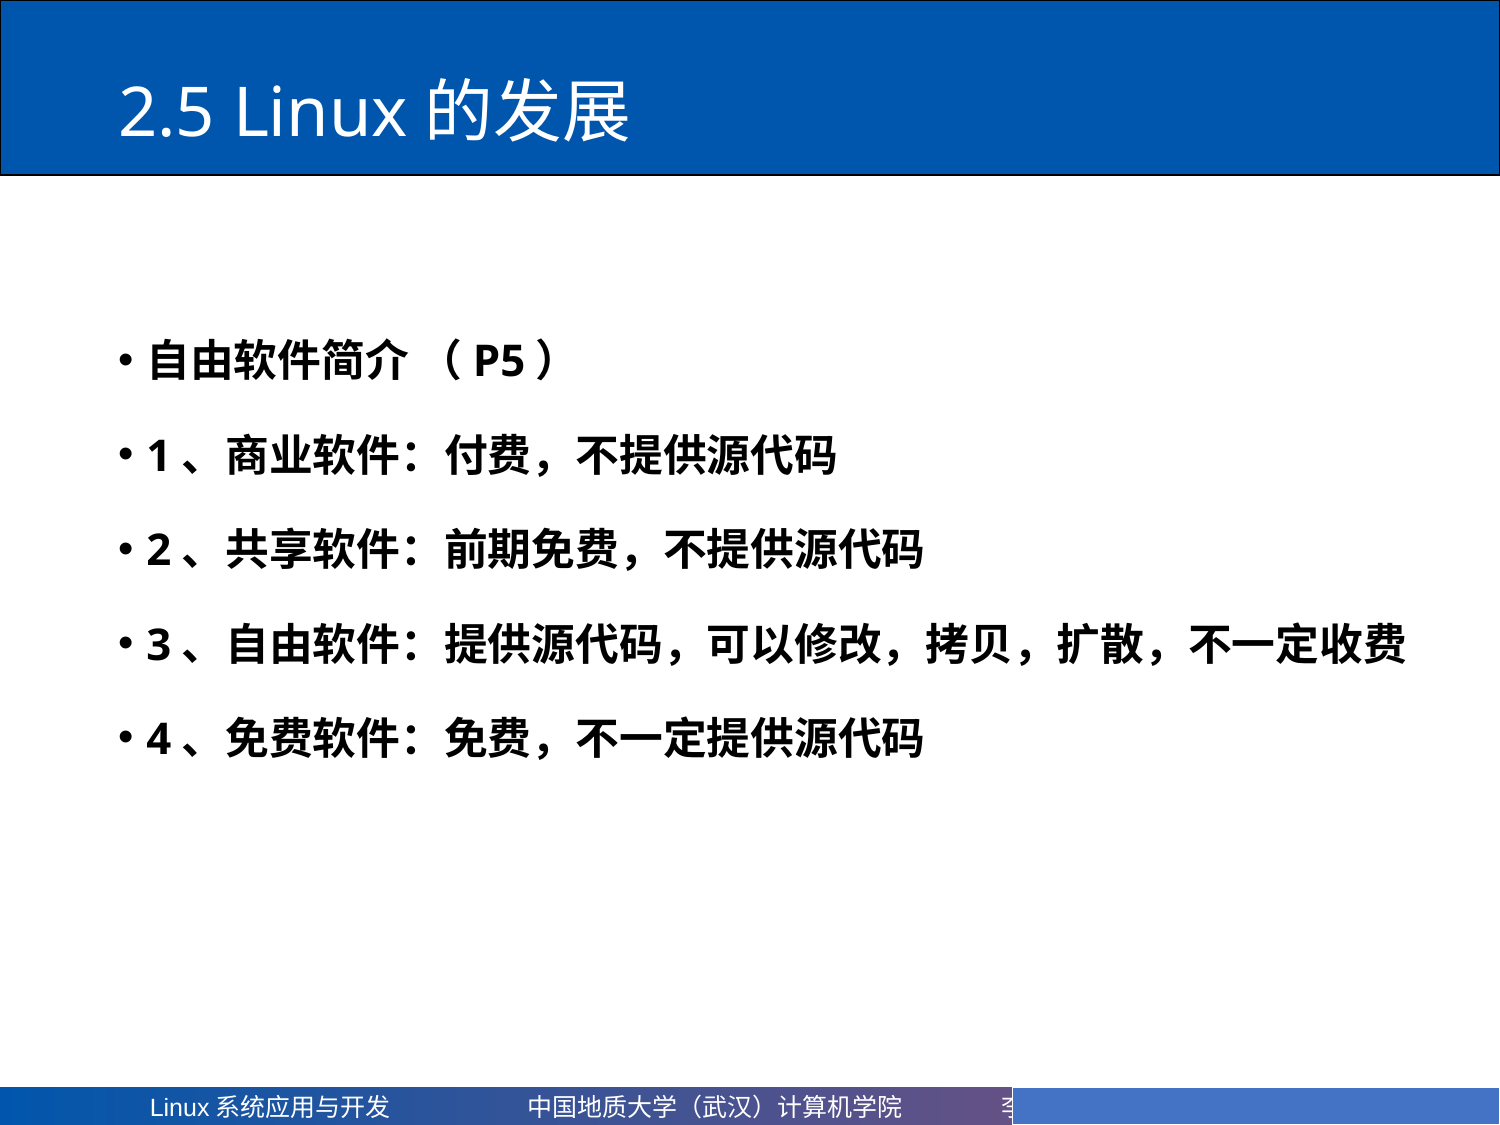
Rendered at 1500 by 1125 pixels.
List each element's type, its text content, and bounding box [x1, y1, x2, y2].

list 自由软件简介 （P5） 1、商业软件：付费，不提供源代码 2、共享软件：前期免费，不提供源代码 3、自由软件：提供源代码，可以修改，拷贝，扩散，不一定收费 4、免费软件：免费，不一定提供源代码 [103, 299, 1450, 1014]
title 2.5 Linux的发展 [103, 5, 1397, 223]
